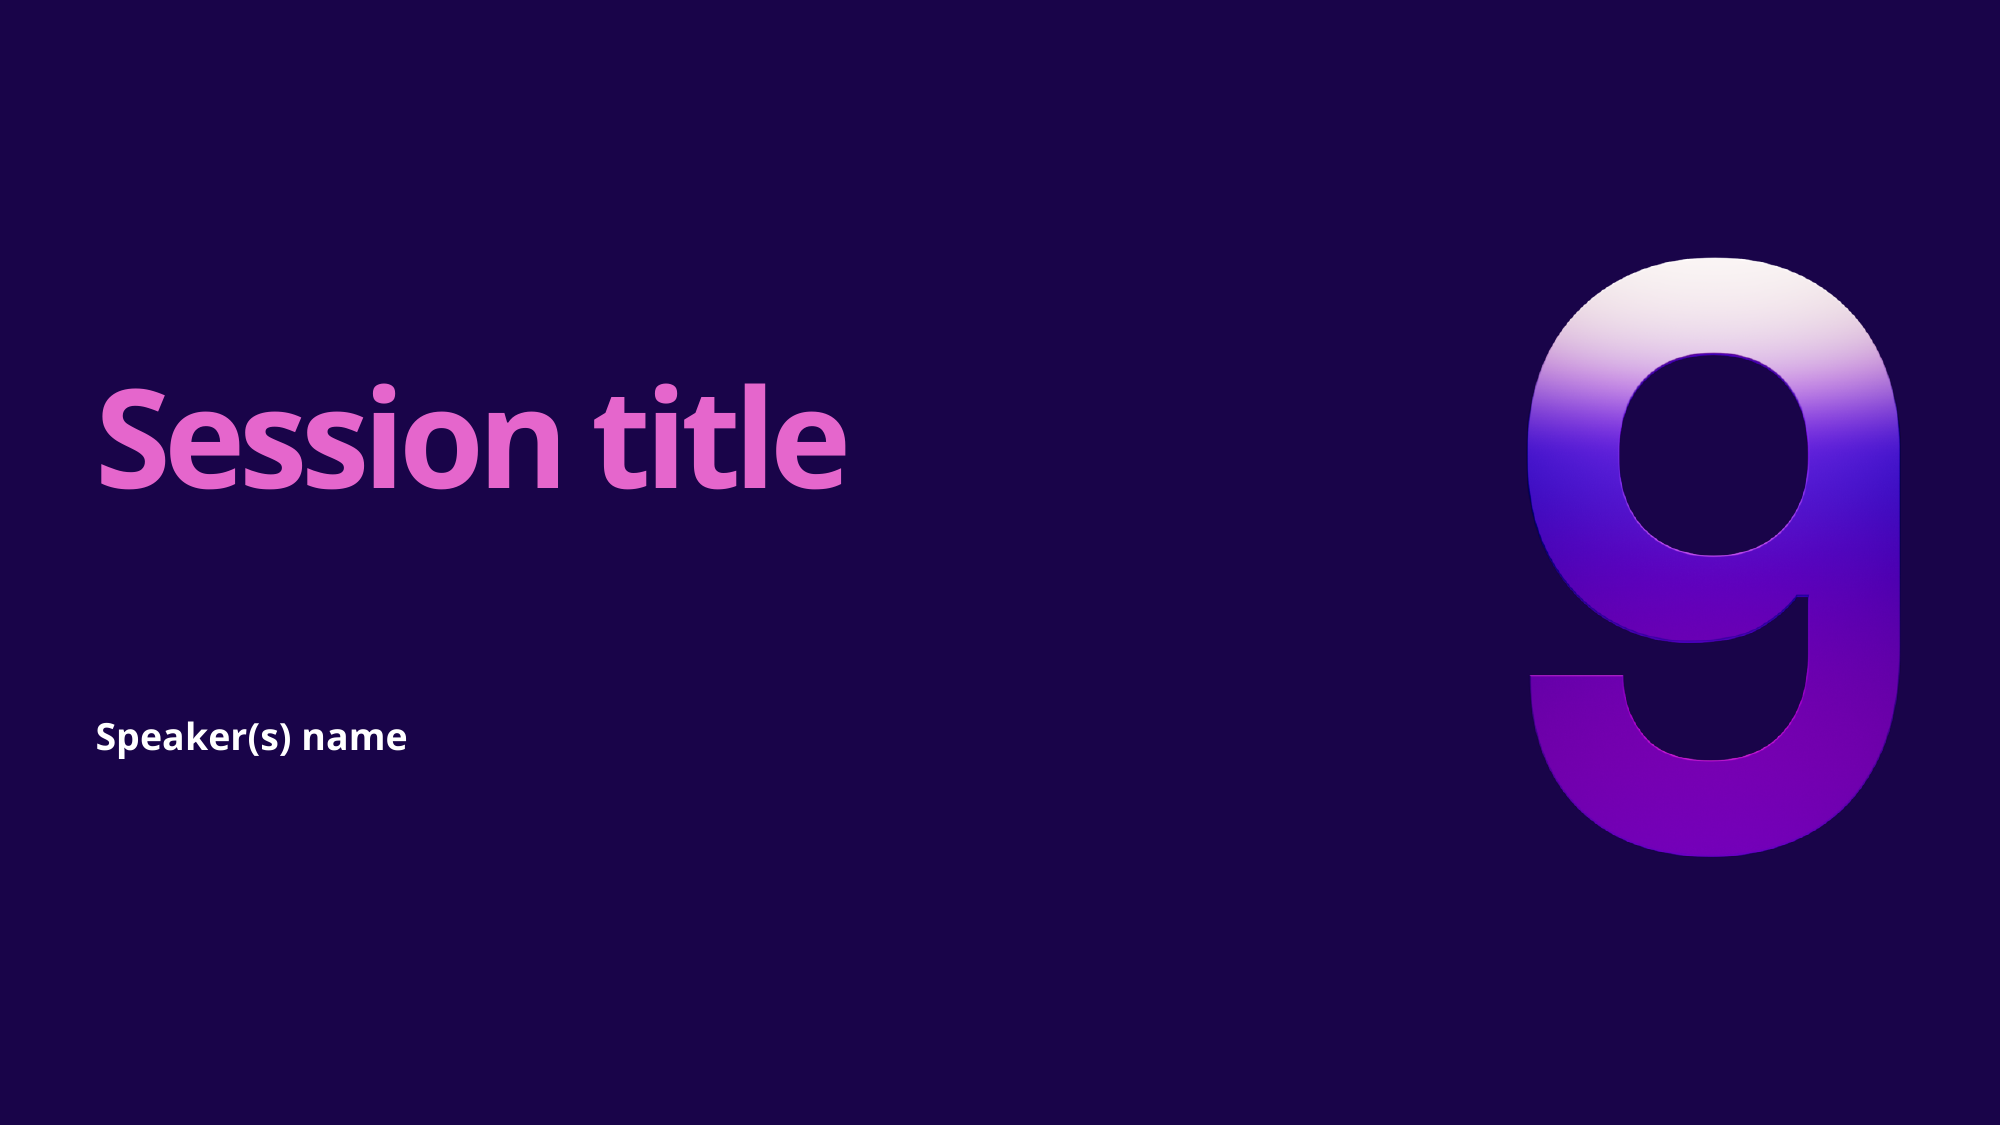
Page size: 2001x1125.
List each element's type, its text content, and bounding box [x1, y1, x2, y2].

title Session title [95, 359, 1142, 517]
picture [1362, 166, 2001, 959]
list Speaker(s) name [95, 712, 987, 759]
